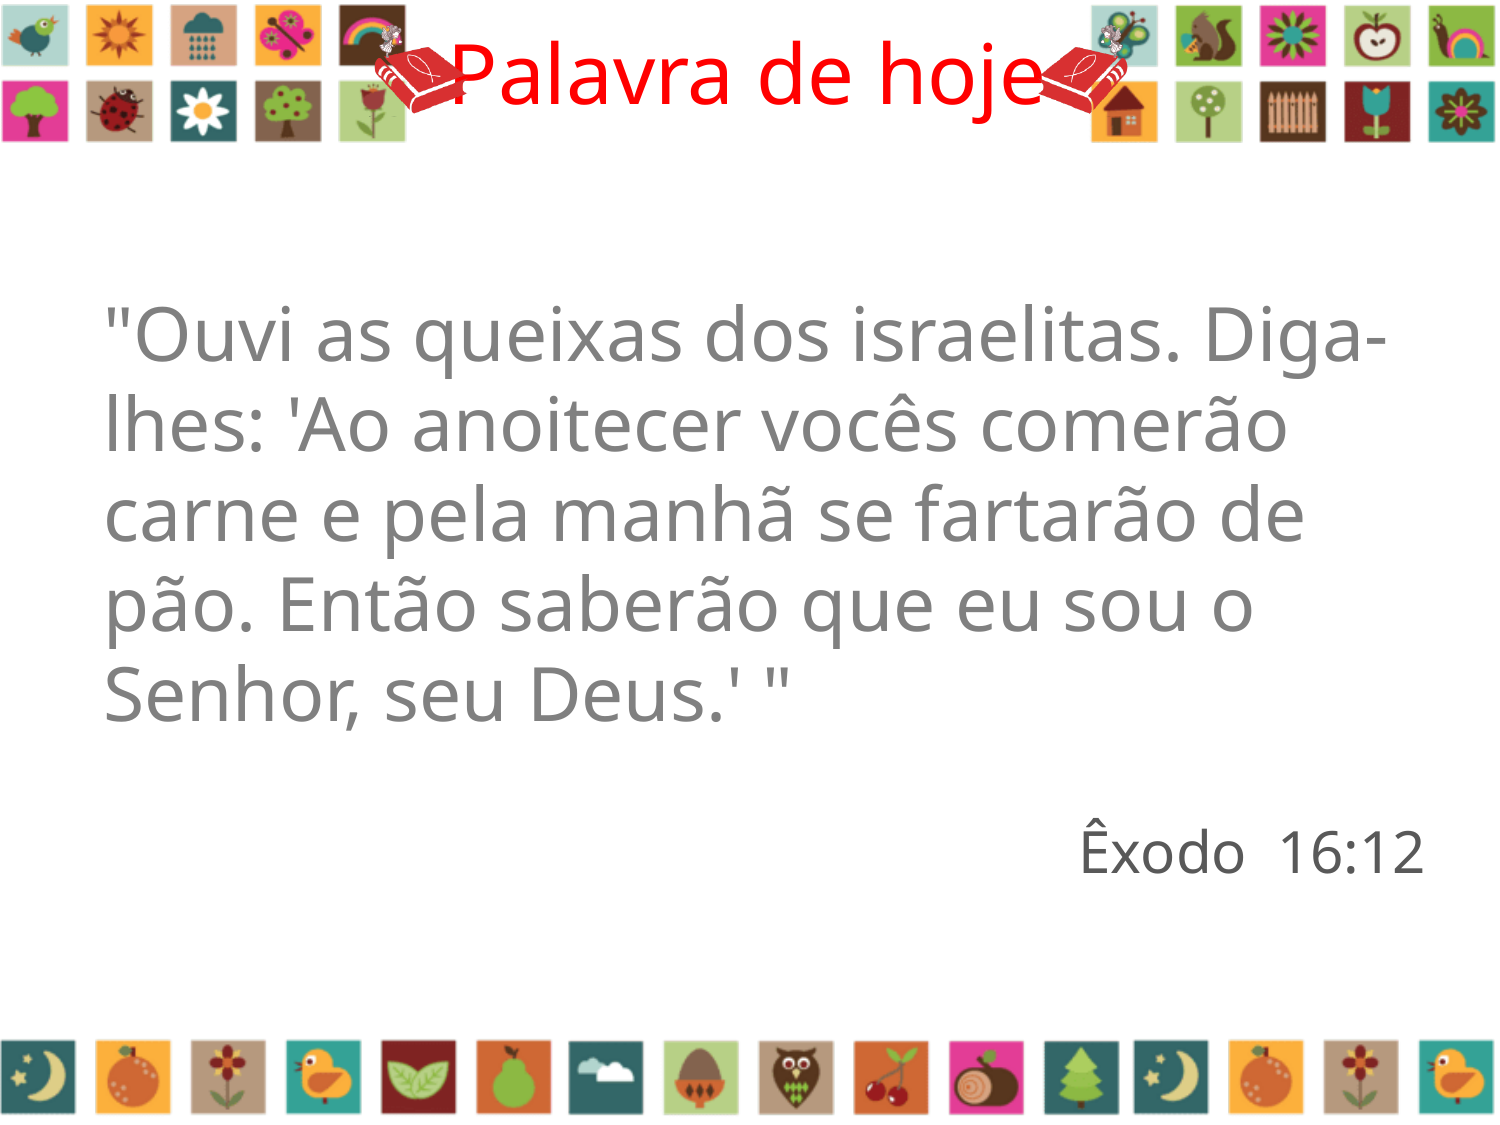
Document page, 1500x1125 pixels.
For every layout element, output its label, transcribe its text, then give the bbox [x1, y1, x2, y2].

text_box Êxodo 16:12 [808, 807, 1441, 893]
picture [1005, 3, 1500, 150]
picture [0, 3, 500, 150]
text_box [0, 1028, 1500, 1118]
text_box "Ouvi as queixas dos israelitas. Diga-lhes: 'Ao anoitecer vocês comerão carne e pela manhã se fartarão de pão. Então saberão que eu sou o Senhor, seu Deus.' " [88, 278, 1436, 744]
text_box Palavra de hoje [425, 13, 1078, 129]
